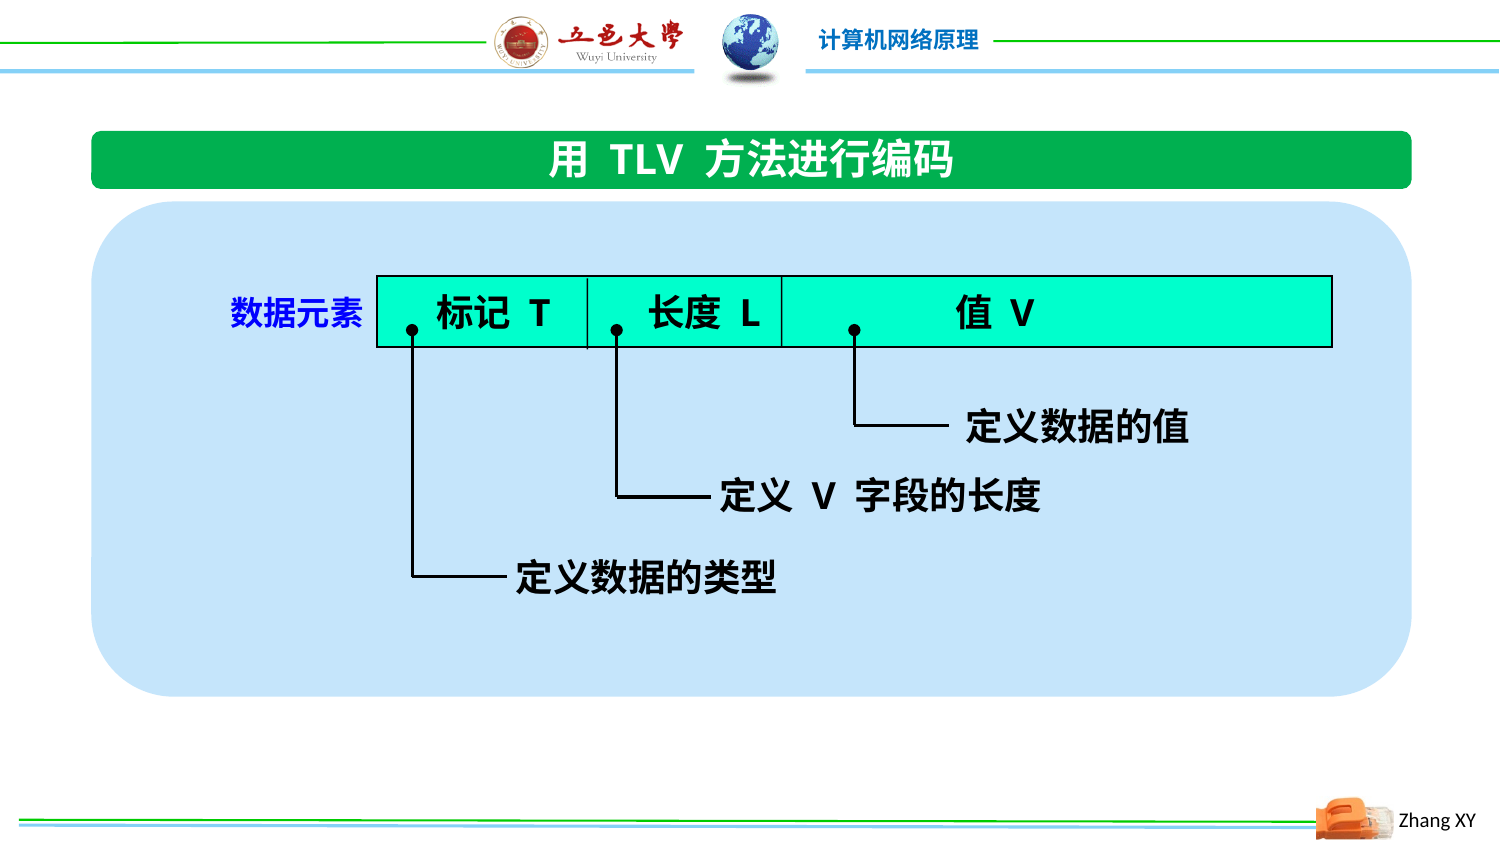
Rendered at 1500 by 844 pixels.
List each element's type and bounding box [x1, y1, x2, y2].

picture [494, 15, 697, 69]
text_box [89, 199, 1414, 699]
picture [720, 12, 780, 88]
picture [1316, 796, 1394, 840]
text_box [91, 125, 1412, 191]
